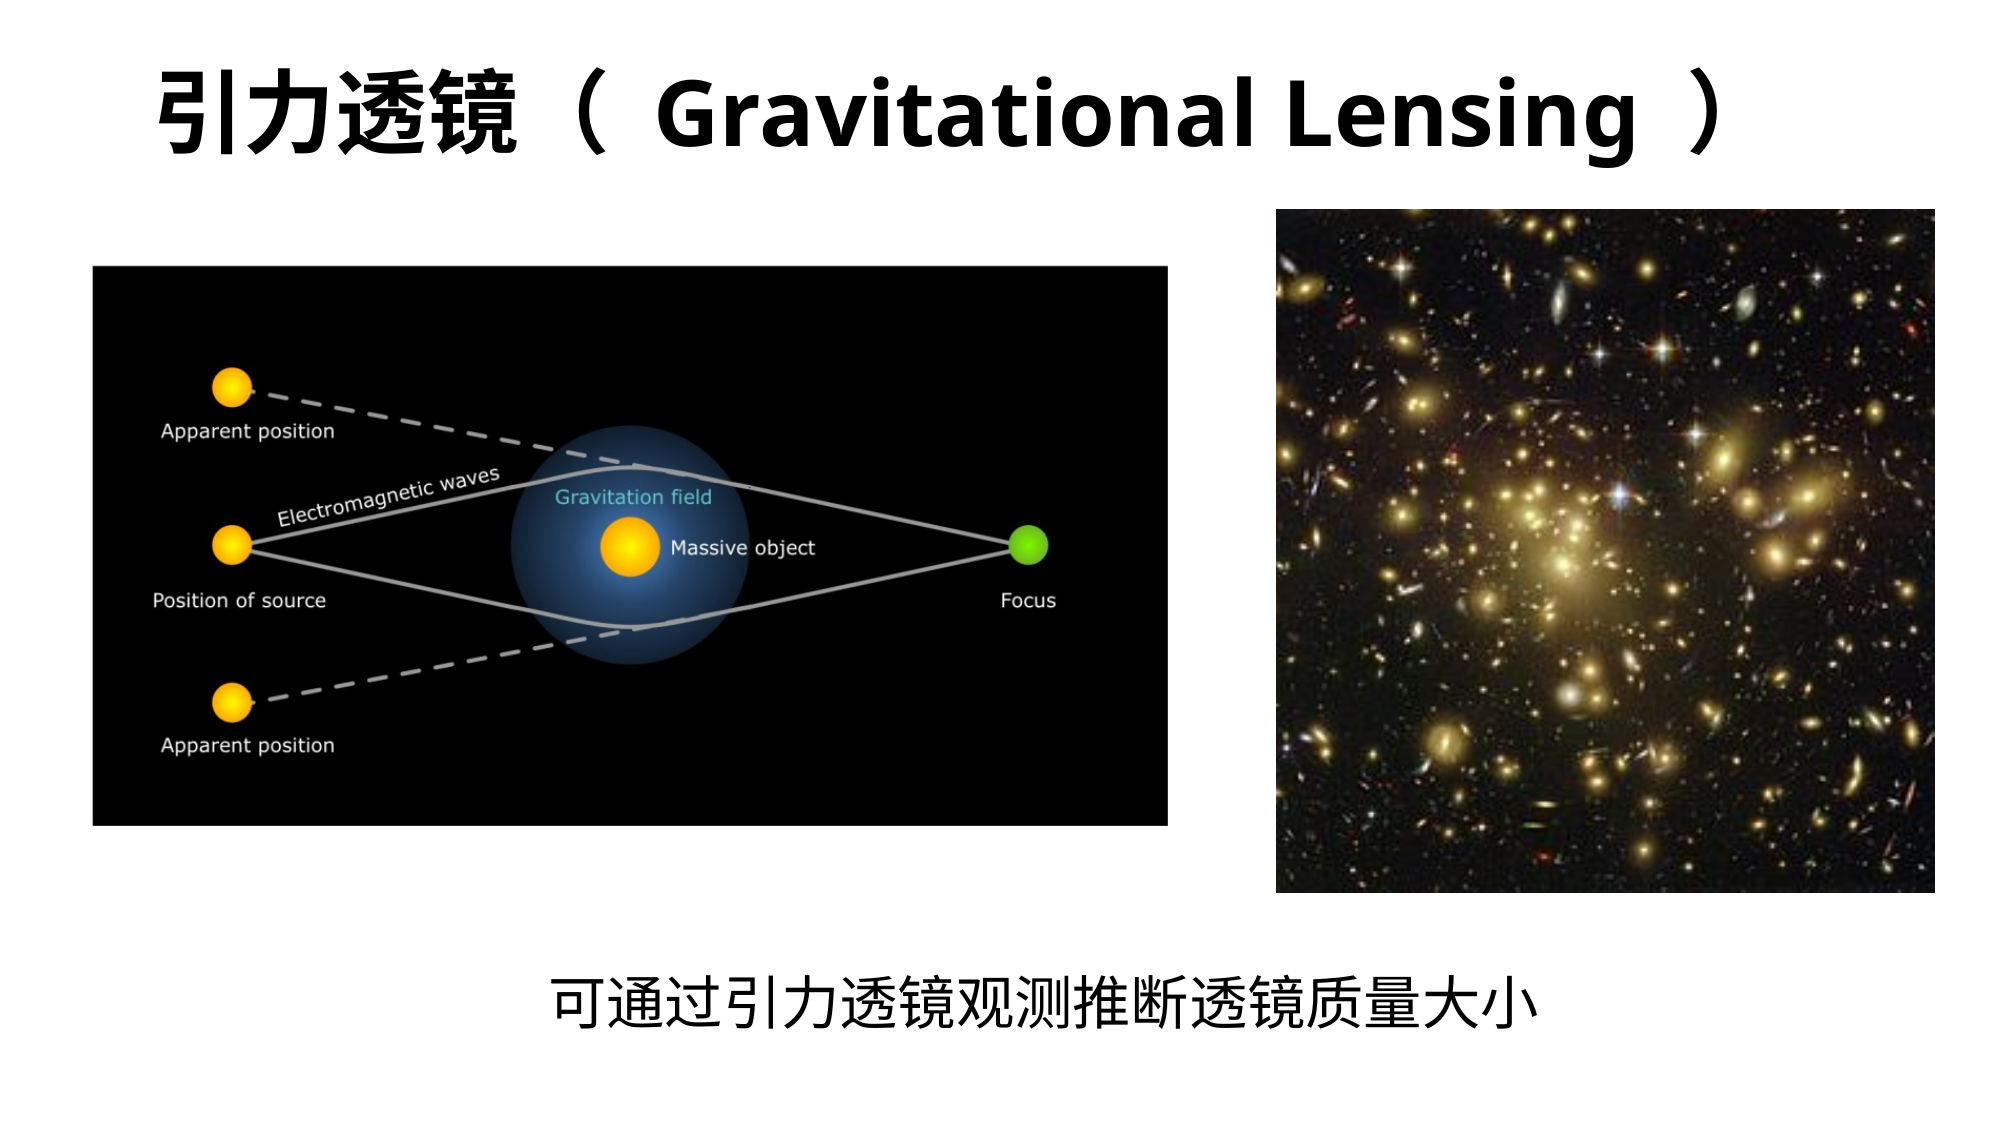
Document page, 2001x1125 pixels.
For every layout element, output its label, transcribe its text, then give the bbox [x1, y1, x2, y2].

picture [92, 265, 1168, 826]
picture [1276, 209, 1935, 894]
text_box 引力透镜（ Gravitational Lensing ） [137, 59, 1863, 278]
text_box 可通过引力透镜观测推断透镜质量大小 [402, 958, 1685, 1114]
